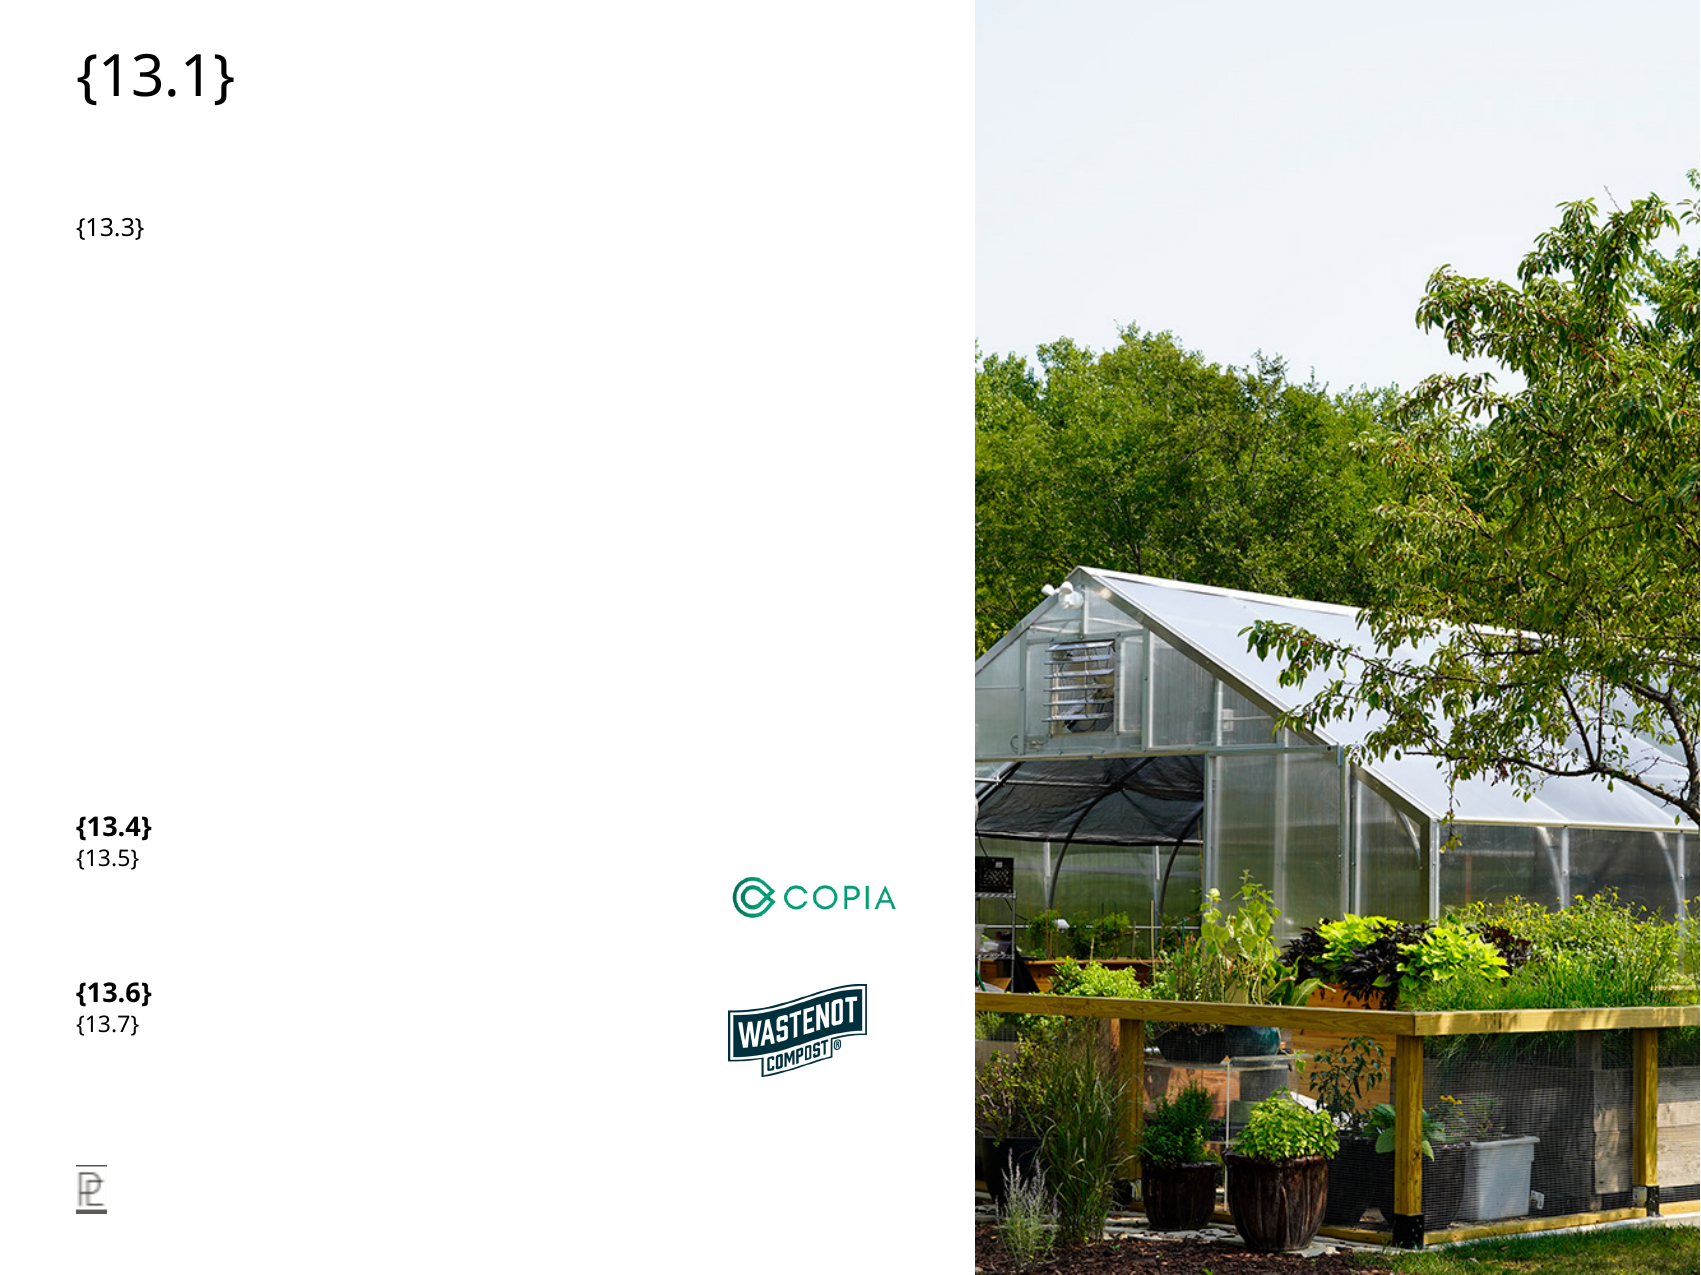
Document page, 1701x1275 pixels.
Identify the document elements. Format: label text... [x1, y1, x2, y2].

list {13.5} [76, 843, 850, 936]
list {13.7} [76, 1009, 850, 1101]
picture [974, 0, 1700, 1275]
picture [727, 984, 868, 1077]
list {13.1} [76, 38, 850, 104]
list {13.3} [76, 211, 850, 650]
list {13.6} [76, 975, 850, 1006]
list {13.4} [76, 809, 850, 840]
picture [727, 871, 901, 923]
picture [75, 1164, 107, 1214]
